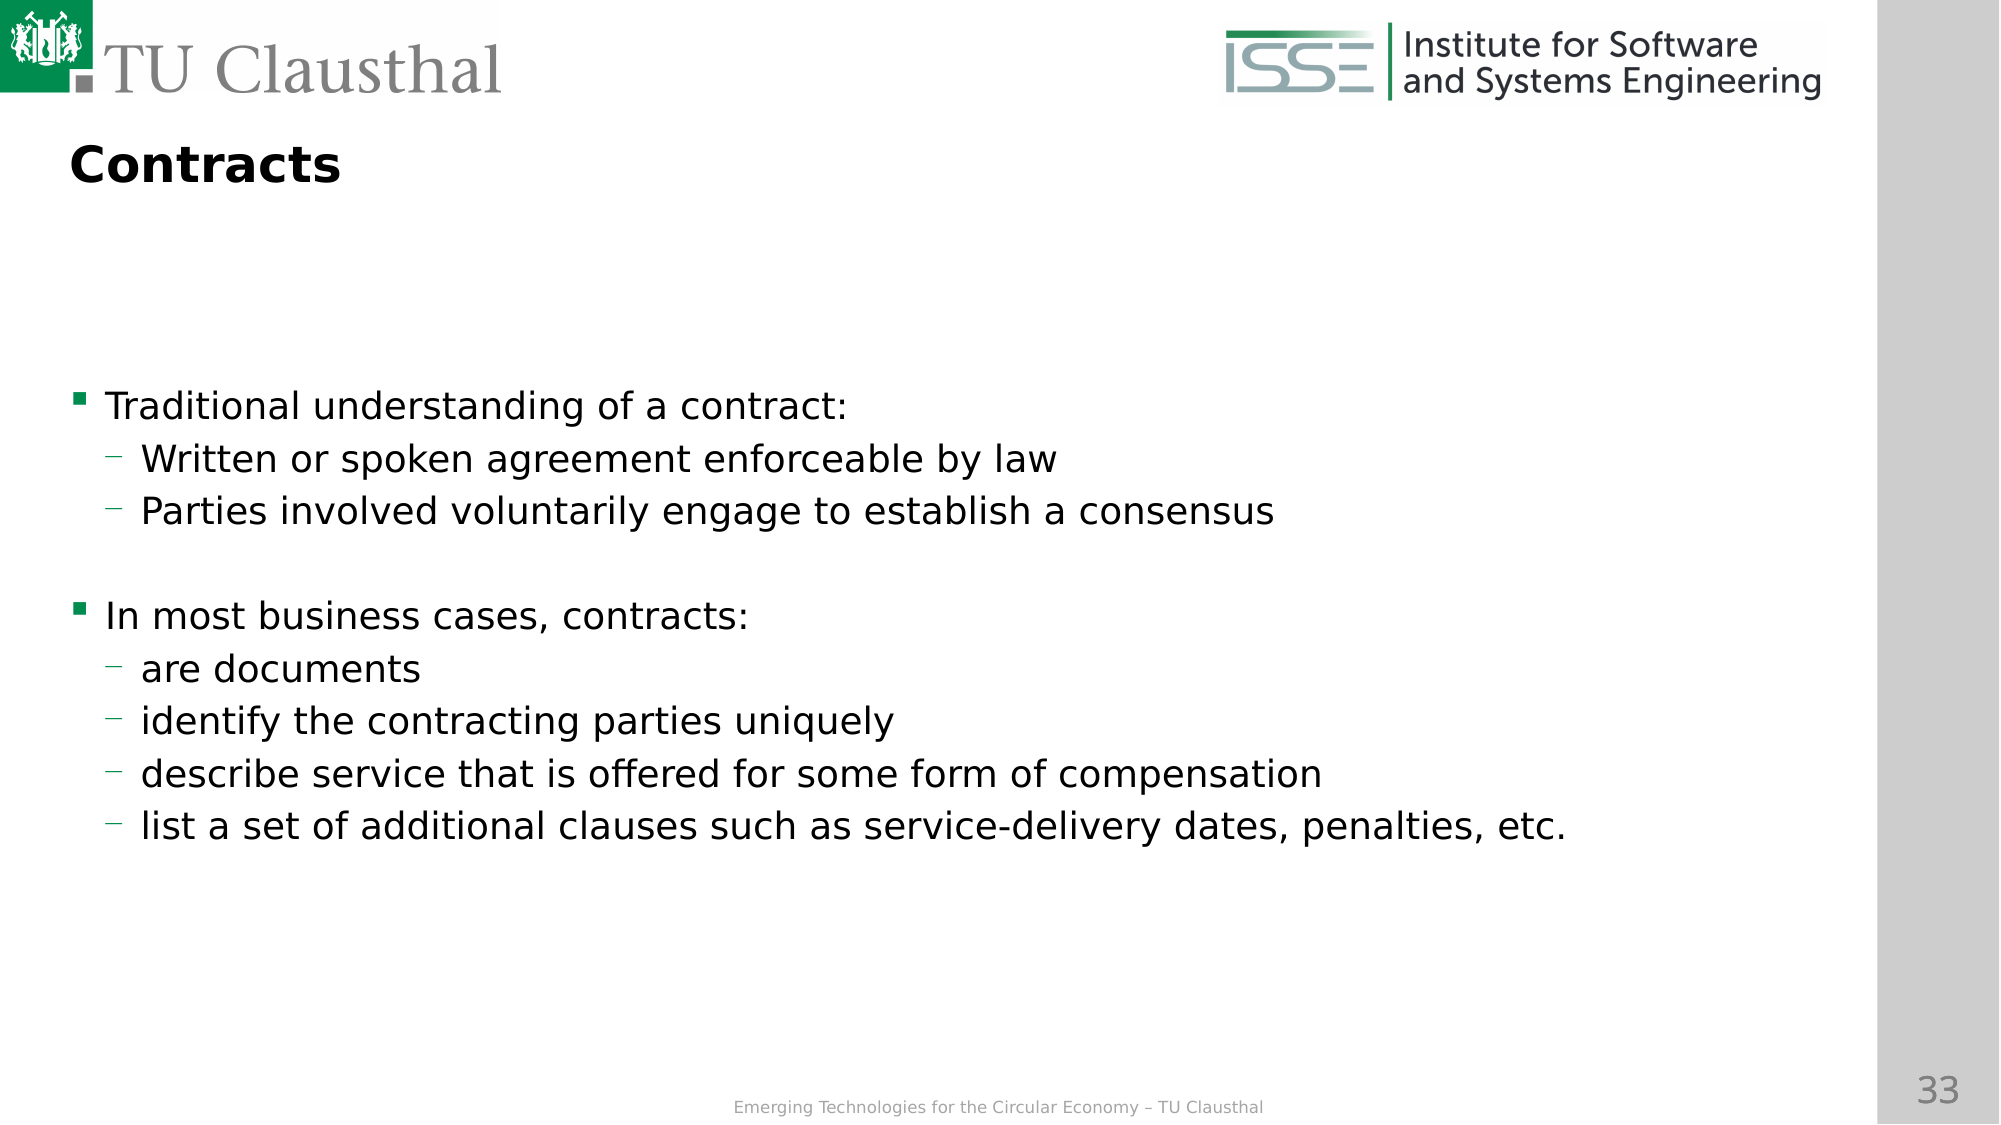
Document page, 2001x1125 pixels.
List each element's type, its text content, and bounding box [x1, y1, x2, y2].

picture [0, 0, 501, 93]
text_box Contracts [55, 125, 1818, 208]
text_box Traditional understanding of a contract: Written or spoken agreement enforceable by law Parties involved voluntarily engage to establish a consensus In most business cases, contracts: are documents identify the contracting parties uniquely describe service that is offered for some form of compensation list a set of additional clauses such as service-delivery dates, penalties, etc. [55, 375, 1818, 1034]
picture [1218, 22, 1826, 107]
